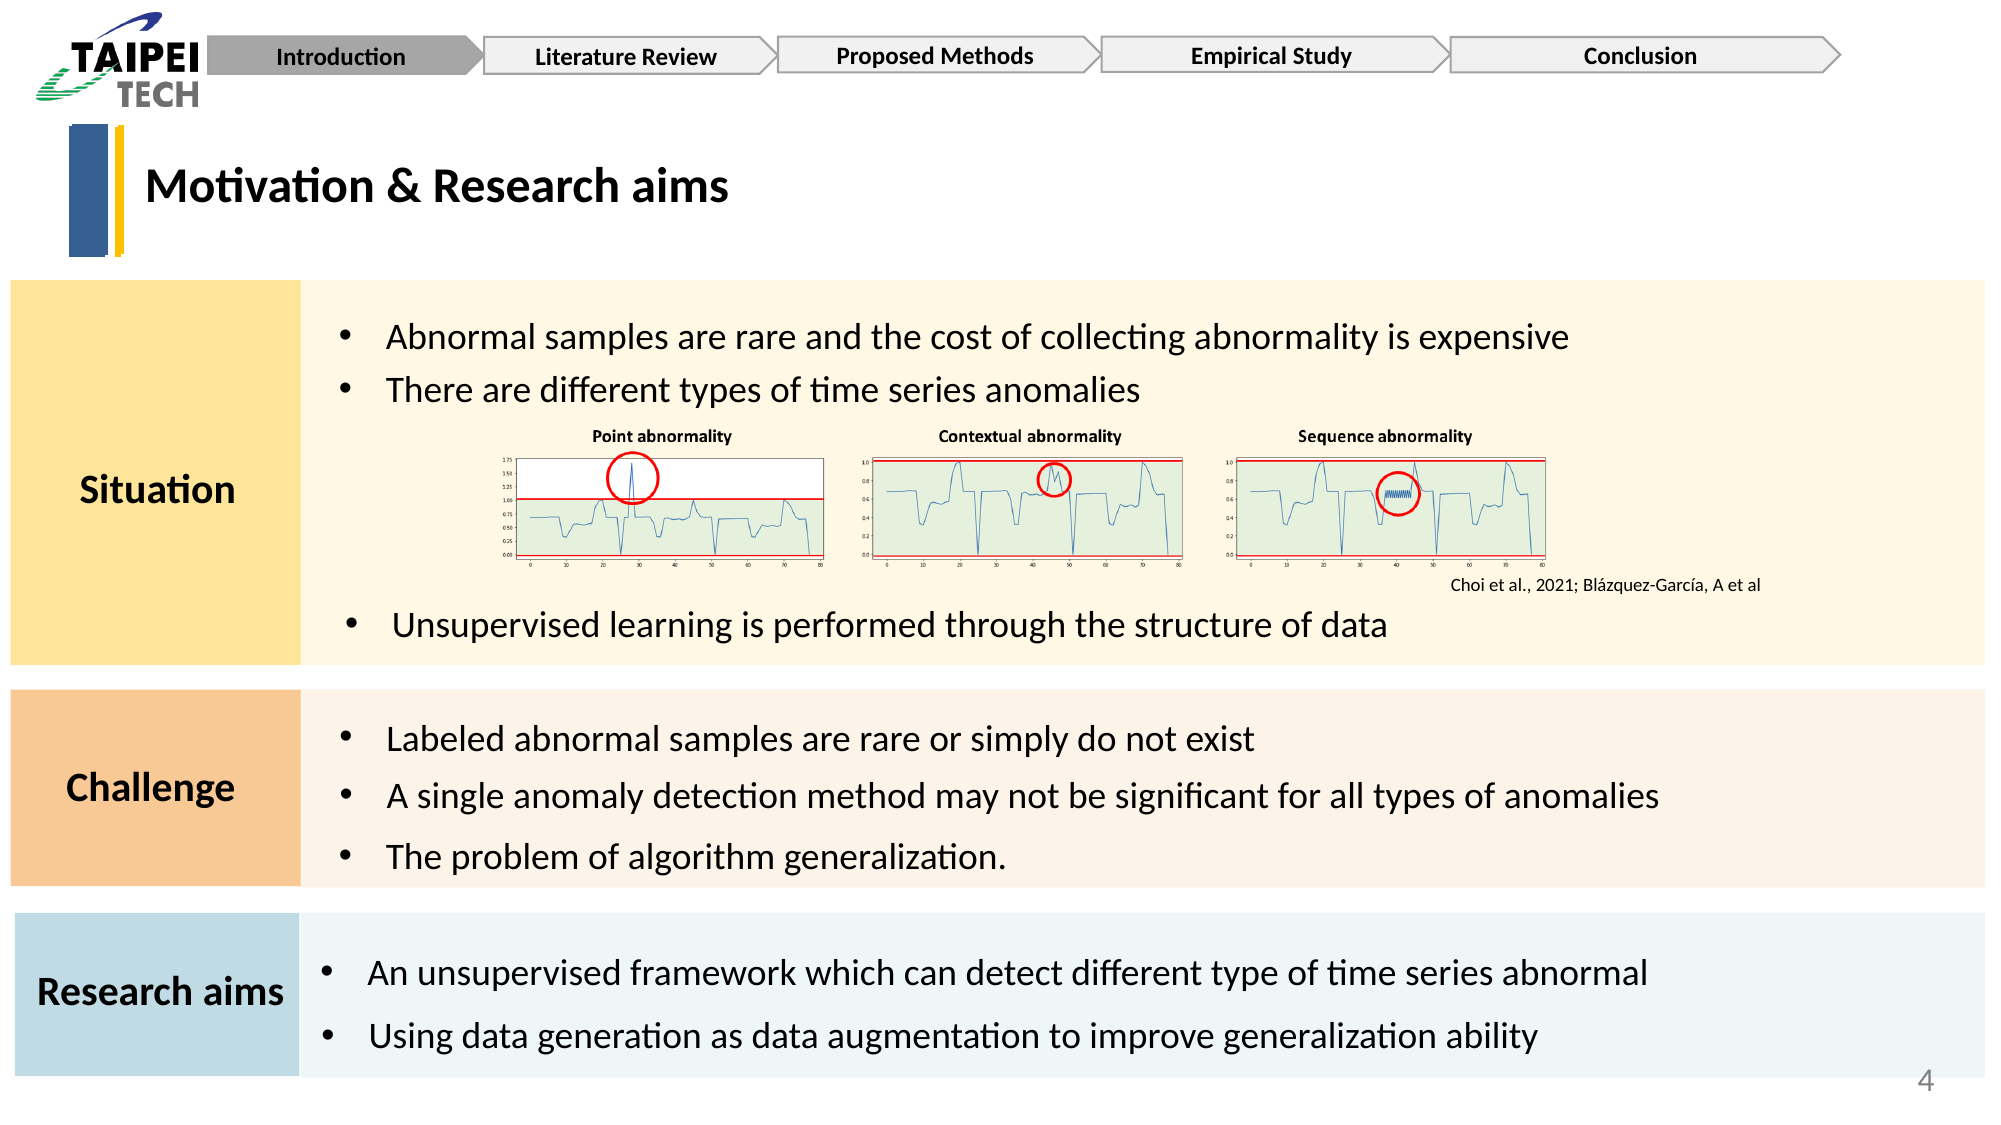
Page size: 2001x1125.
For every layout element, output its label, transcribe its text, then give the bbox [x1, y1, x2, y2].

text_box Labeled abnormal samples are rare or simply do not exist [324, 706, 2000, 763]
text_box There are different types of time series anomalies [324, 357, 2000, 418]
text_box [69, 126, 105, 257]
text_box [298, 688, 1986, 888]
text_box Unsupervised learning is performed through the structure of data [330, 592, 1405, 653]
text_box [9, 279, 301, 666]
text_box Challenge [51, 745, 288, 831]
text_box Research aims [22, 949, 325, 1035]
text_box Using data generation as data augmentation to improve generalization ability [306, 1004, 1714, 1064]
text_box Choi et al., 2021; Blázquez-García, A et al [1435, 565, 1776, 603]
text_box An unsupervised framework which can detect different type of time series abnormal [305, 940, 1713, 1001]
text_box [10, 689, 302, 887]
text_box [72, 124, 108, 255]
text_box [208, 36, 1841, 74]
text_box [301, 279, 1986, 666]
text_box The problem of algorithm generalization. [324, 824, 2000, 885]
text_box [300, 912, 1986, 1079]
text_box [14, 912, 300, 1077]
text_box Abnormal samples are rare and the cost of collecting abnormality is expensive [324, 304, 2000, 357]
picture [36, 12, 198, 107]
text_box 4 [1887, 1050, 2000, 1106]
text_box Situation [64, 447, 252, 533]
picture [499, 418, 1548, 570]
text_box Motivation & Research aims [129, 121, 1161, 252]
text_box A single anomaly detection method may not be significant for all types of anomalies [324, 763, 2000, 824]
